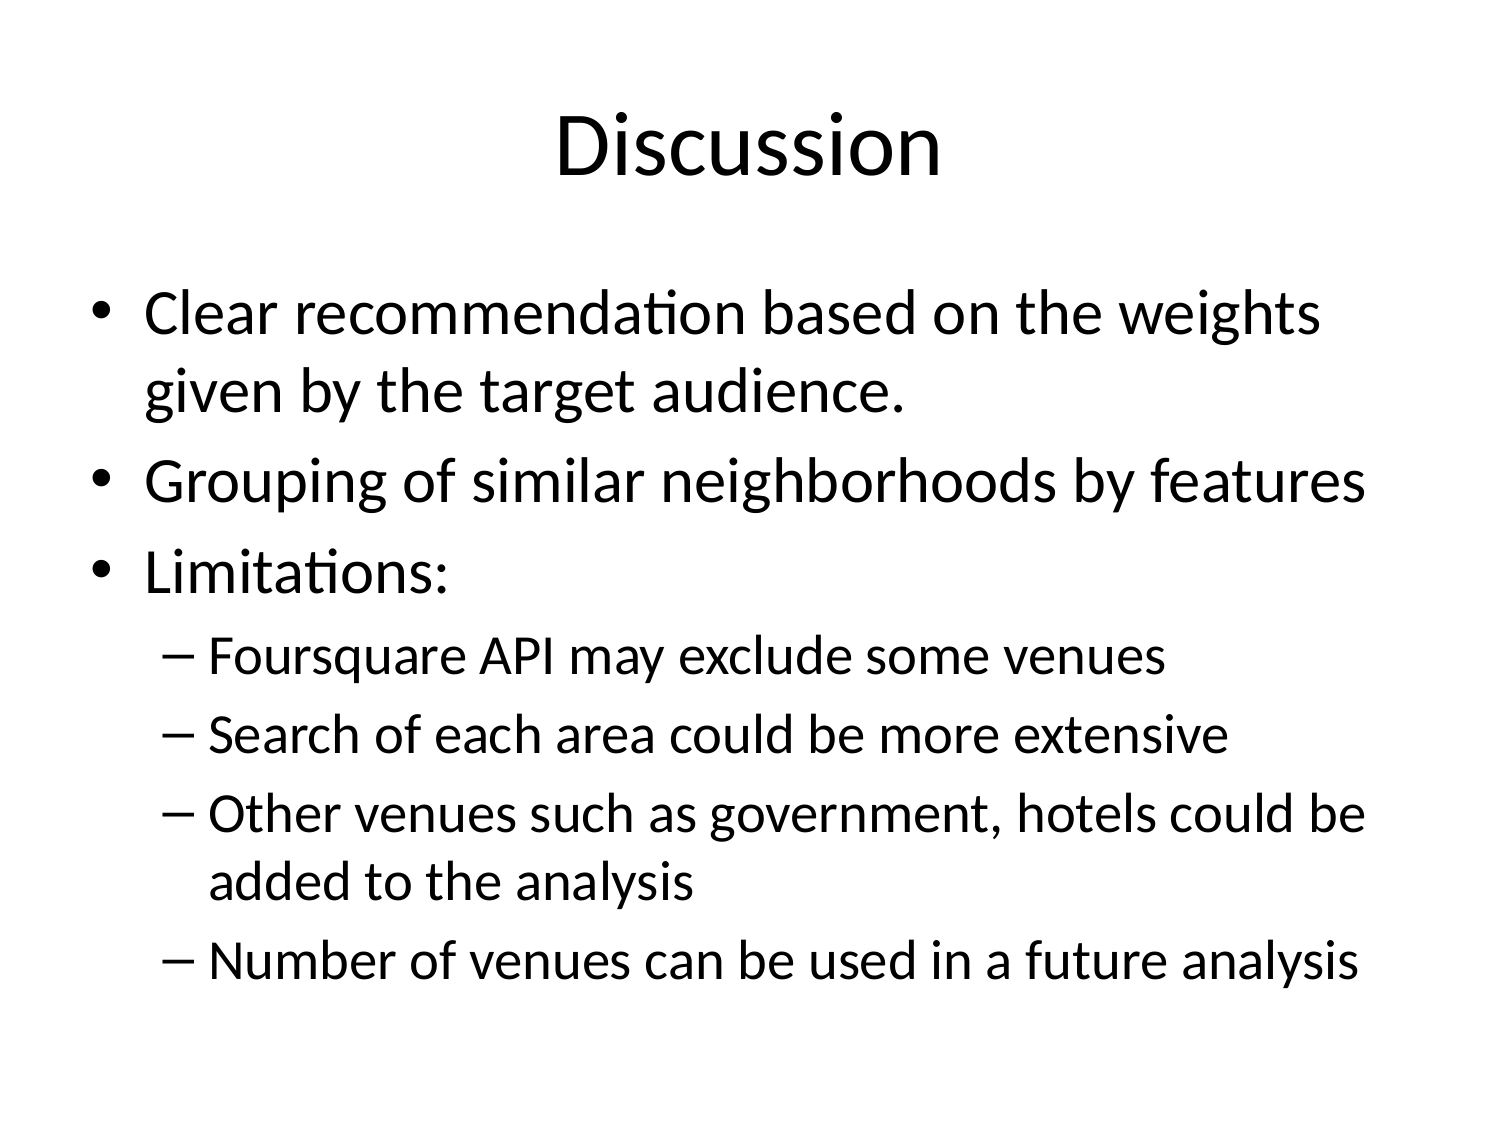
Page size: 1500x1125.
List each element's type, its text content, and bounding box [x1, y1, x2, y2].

list Clear recommendation based on the weights given by the target audience. Grouping of similar neighborhoods by features Limitations: Foursquare API may exclude some venues Search of each area could be more extensive Other venues such as government, hotels could be added to the analysis Number of venues can be used in a future analysis [75, 262, 1425, 1005]
title Discussion [75, 45, 1425, 233]
